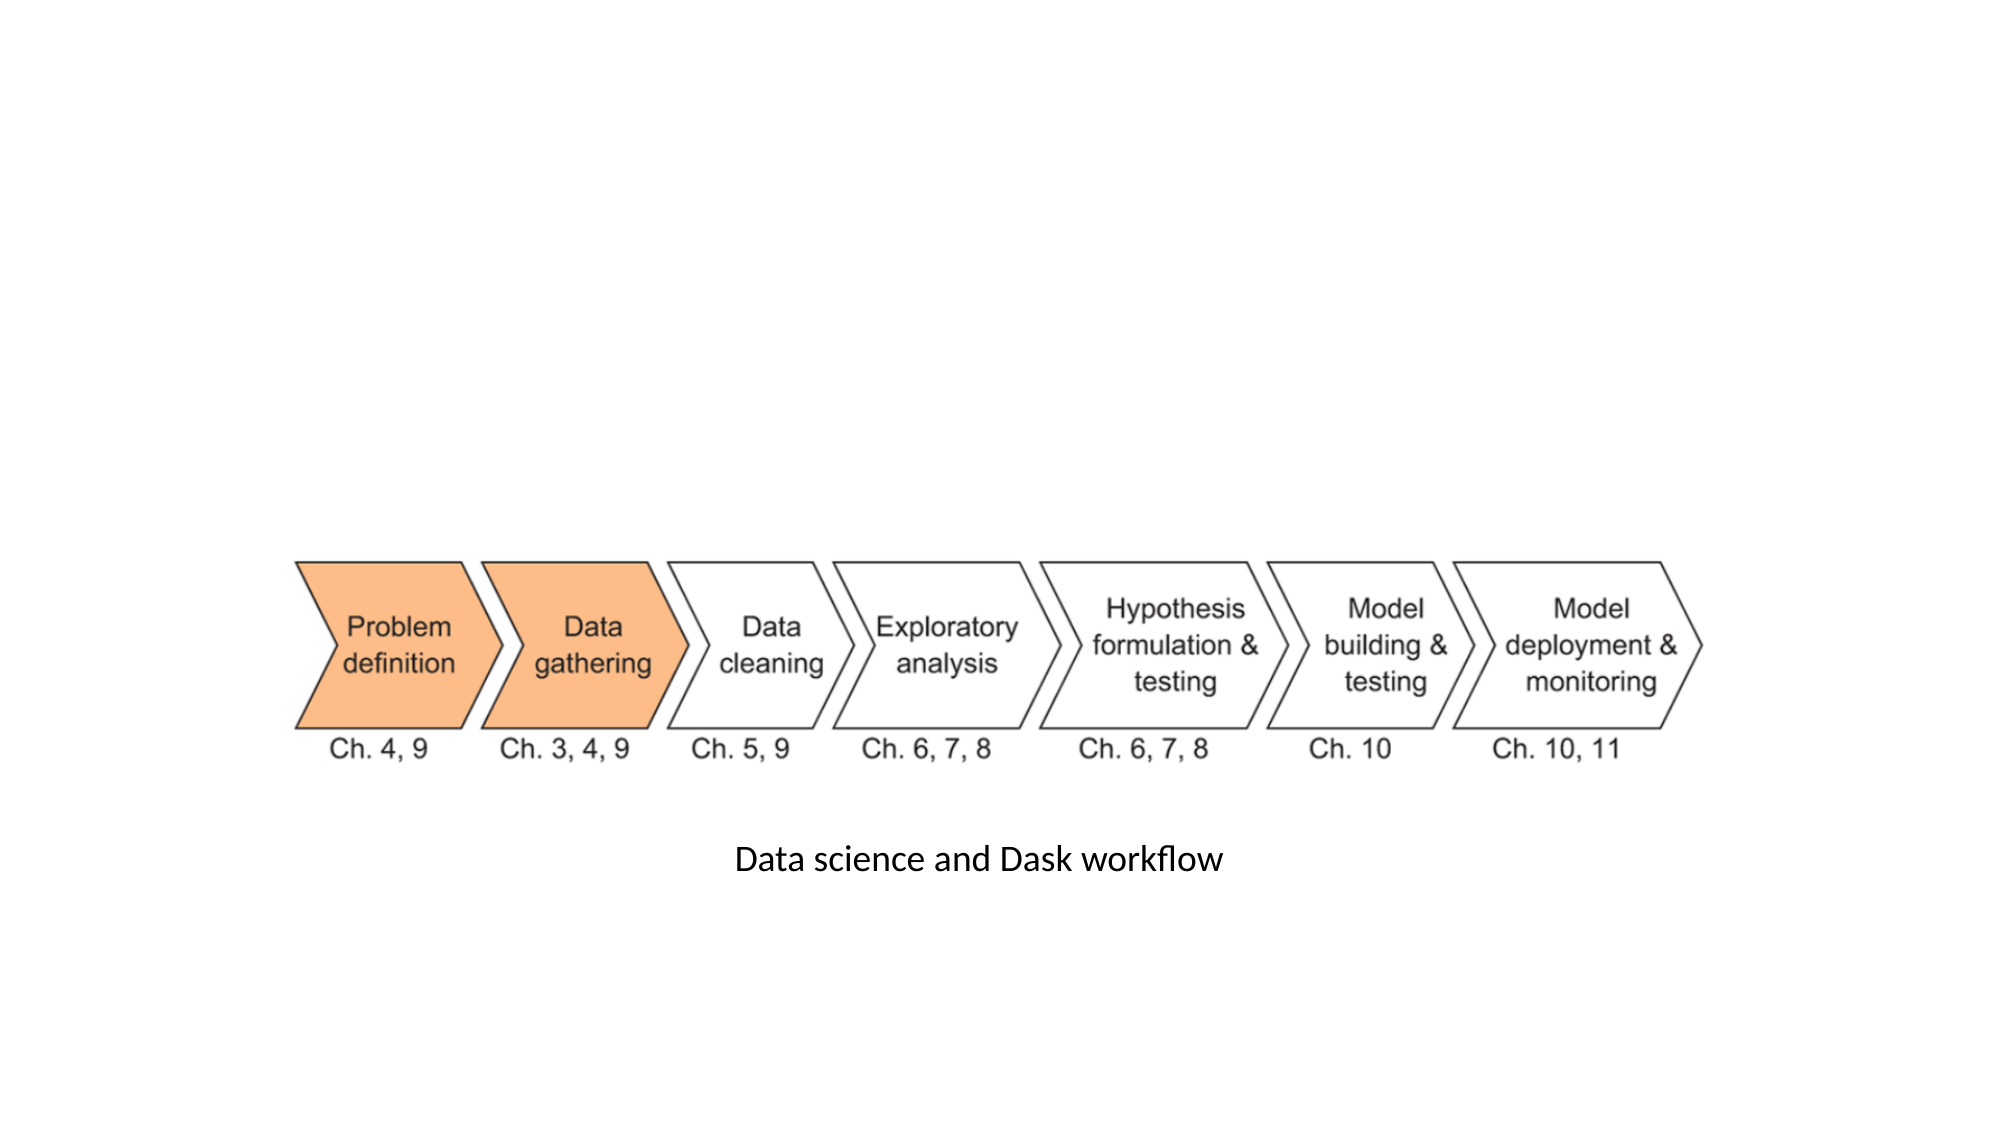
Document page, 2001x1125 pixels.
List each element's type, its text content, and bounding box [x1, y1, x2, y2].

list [266, 516, 1734, 796]
text_box Data science and Dask workflow [720, 826, 1367, 887]
